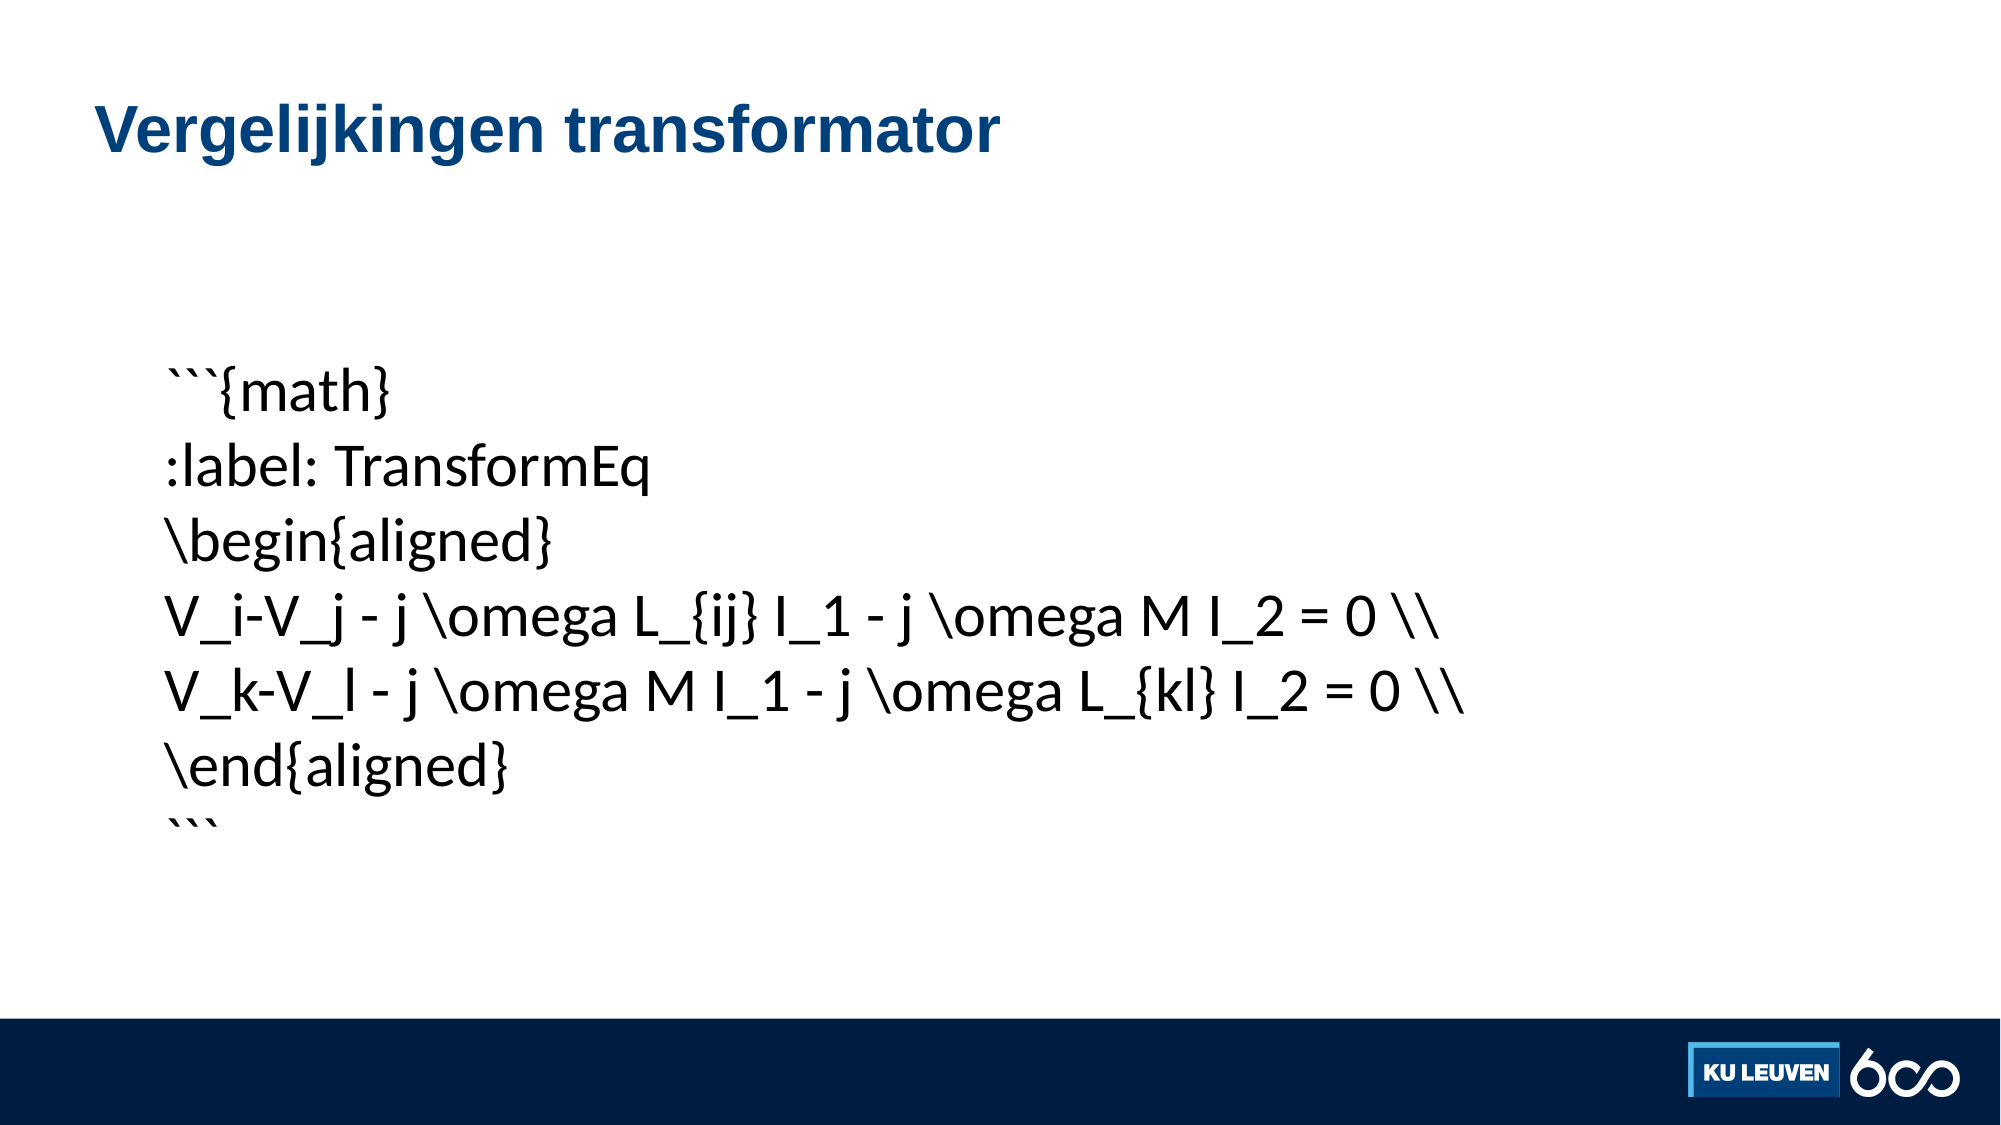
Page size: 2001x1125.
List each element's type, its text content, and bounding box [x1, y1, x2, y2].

text_box ```{math} :label: TransformEq \begin{aligned} V_i-V_j - j \omega L_{ij} I_1 - j \omega M I_2 = 0 \\ V_k-V_l - j \omega M I_1 - j \omega L_{kl} I_2 = 0 \\ \end{aligned} ``` [149, 341, 1650, 642]
title Vergelijkingen transformator [94, 94, 1900, 186]
picture [1688, 1042, 1960, 1097]
